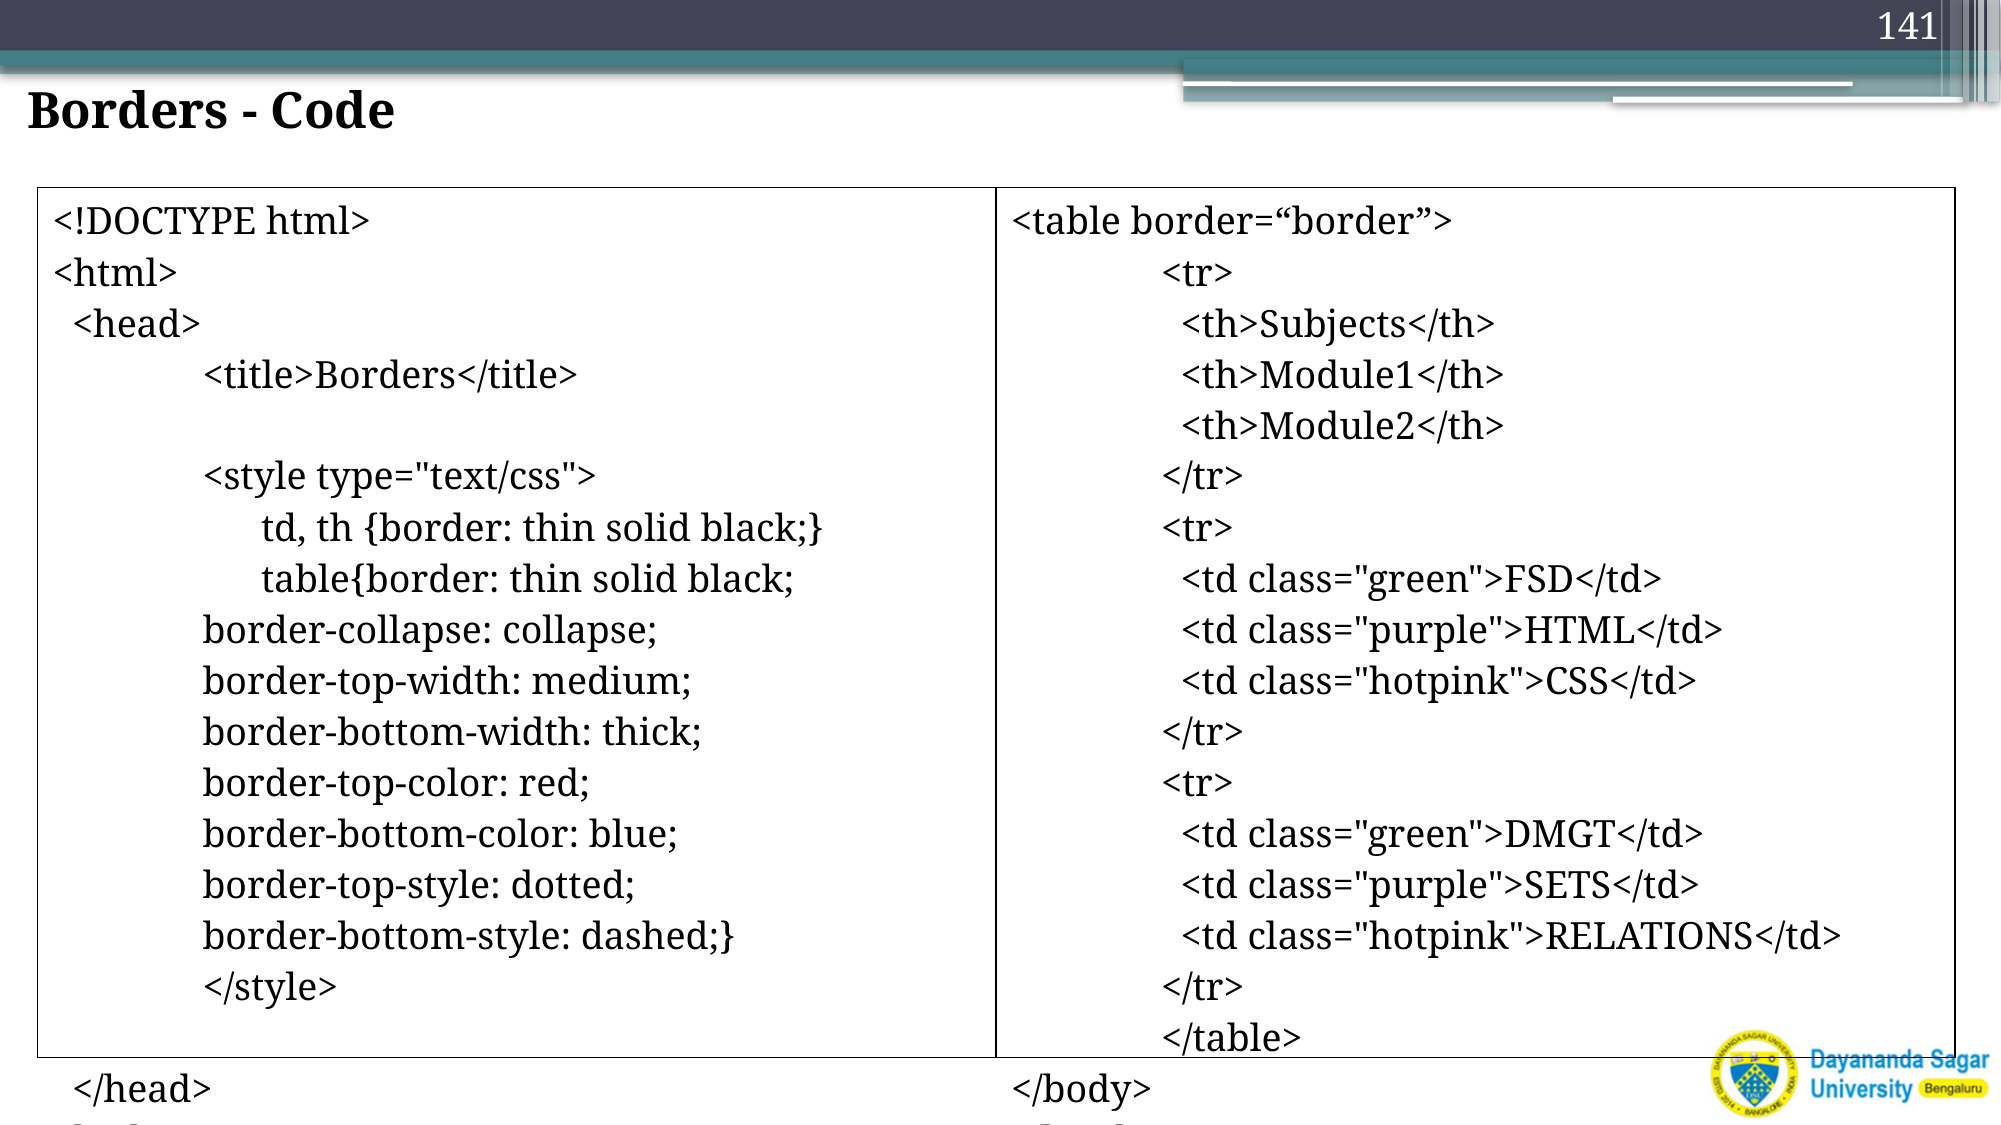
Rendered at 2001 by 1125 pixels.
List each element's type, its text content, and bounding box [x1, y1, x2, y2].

table_header <table border=“border”> <tr> <th>Subjects</th> <th>Module1</th> <th>Module2</th> </tr> <tr> <td class="green">FSD</td> <td class="purple">HTML</td> <td class="hotpink">CSS</td> </tr> <tr> <td class="green">DMGT</td> <td class="purple">SETS</td> <td class="hotpink">RELATIONS</td> </tr> </table> </body> </html> [997, 188, 1954, 1125]
text_box [33, 174, 1959, 350]
slide_number 141 [1788, 0, 1955, 61]
text_box Borders - Code [12, 70, 1150, 146]
picture [1707, 1021, 1996, 1125]
table_header <!DOCTYPE html> <html> <head> <title>Borders</title> <style type="text/css"> td, th {border: thin solid black;} table{border: thin solid black; border-collapse: collapse; border-top-width: medium; border-bottom-width: thick; border-top-color: red; border-bottom-color: blue; border-top-style: dotted; border-bottom-style: dashed;} </style> </head> <body> [38, 188, 995, 1125]
